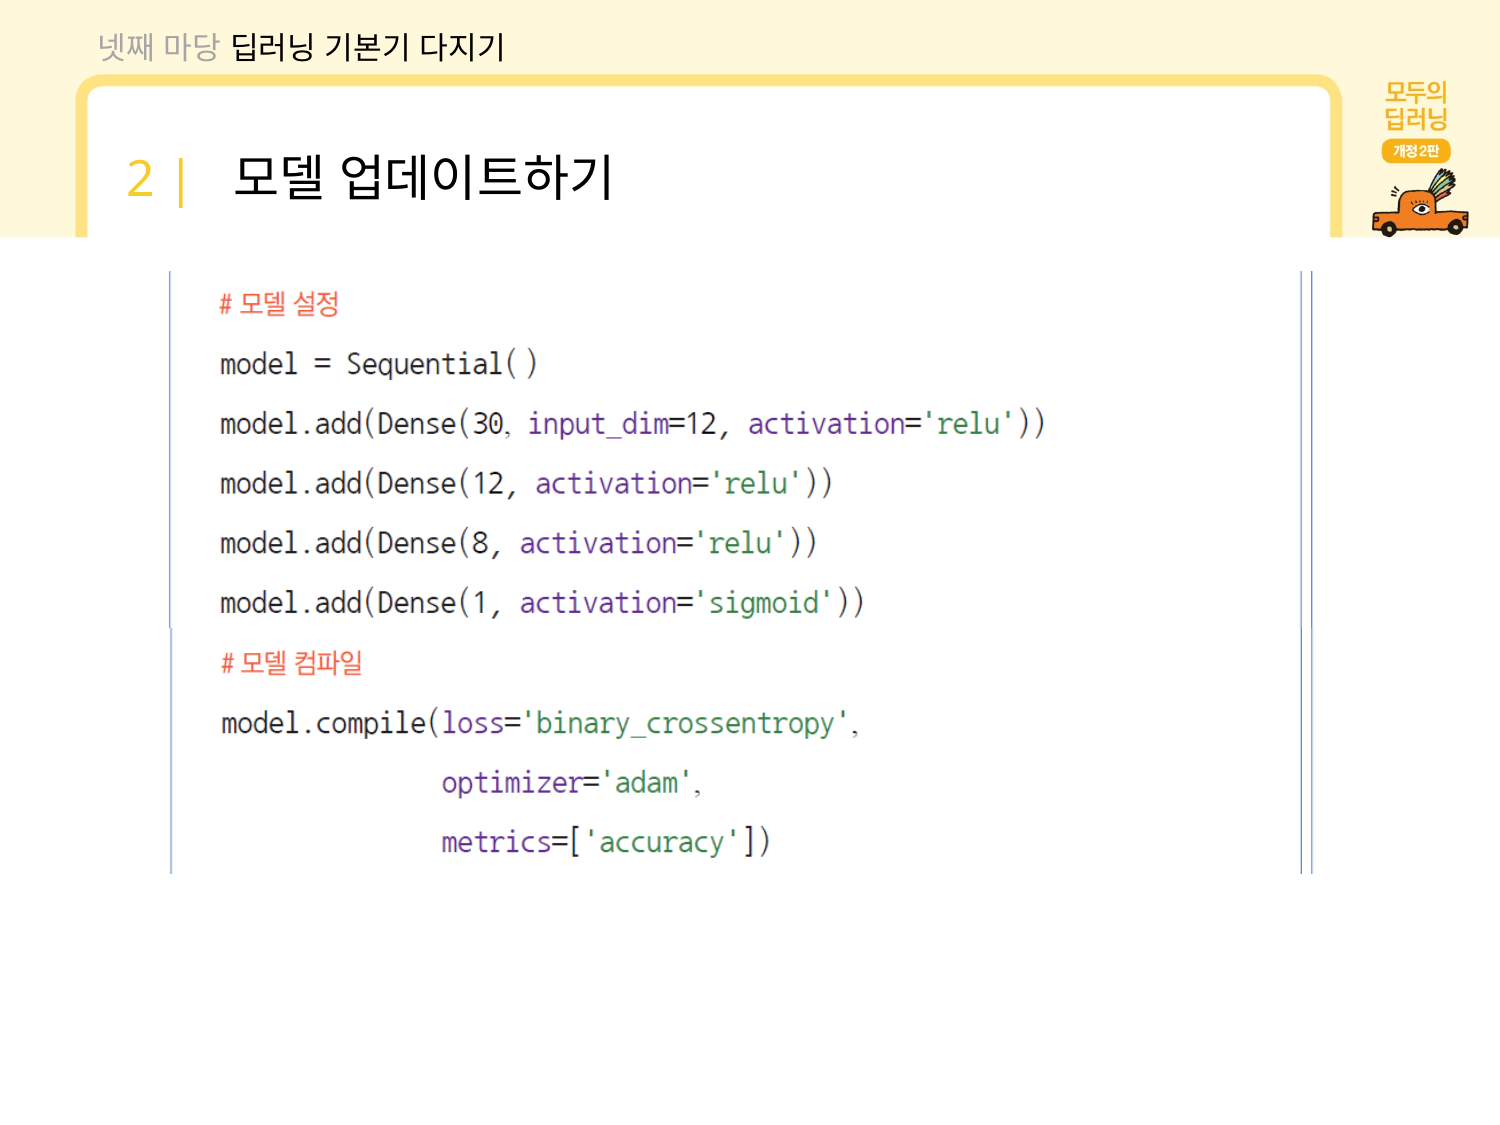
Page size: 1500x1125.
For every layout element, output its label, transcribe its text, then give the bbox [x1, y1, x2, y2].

text_box 넷째 마당 딥러닝 기본기 다지기 [82, 0, 1133, 74]
text_box 2 | 모델 업데이트하기 [111, 99, 1309, 214]
picture [0, 0, 1500, 1125]
